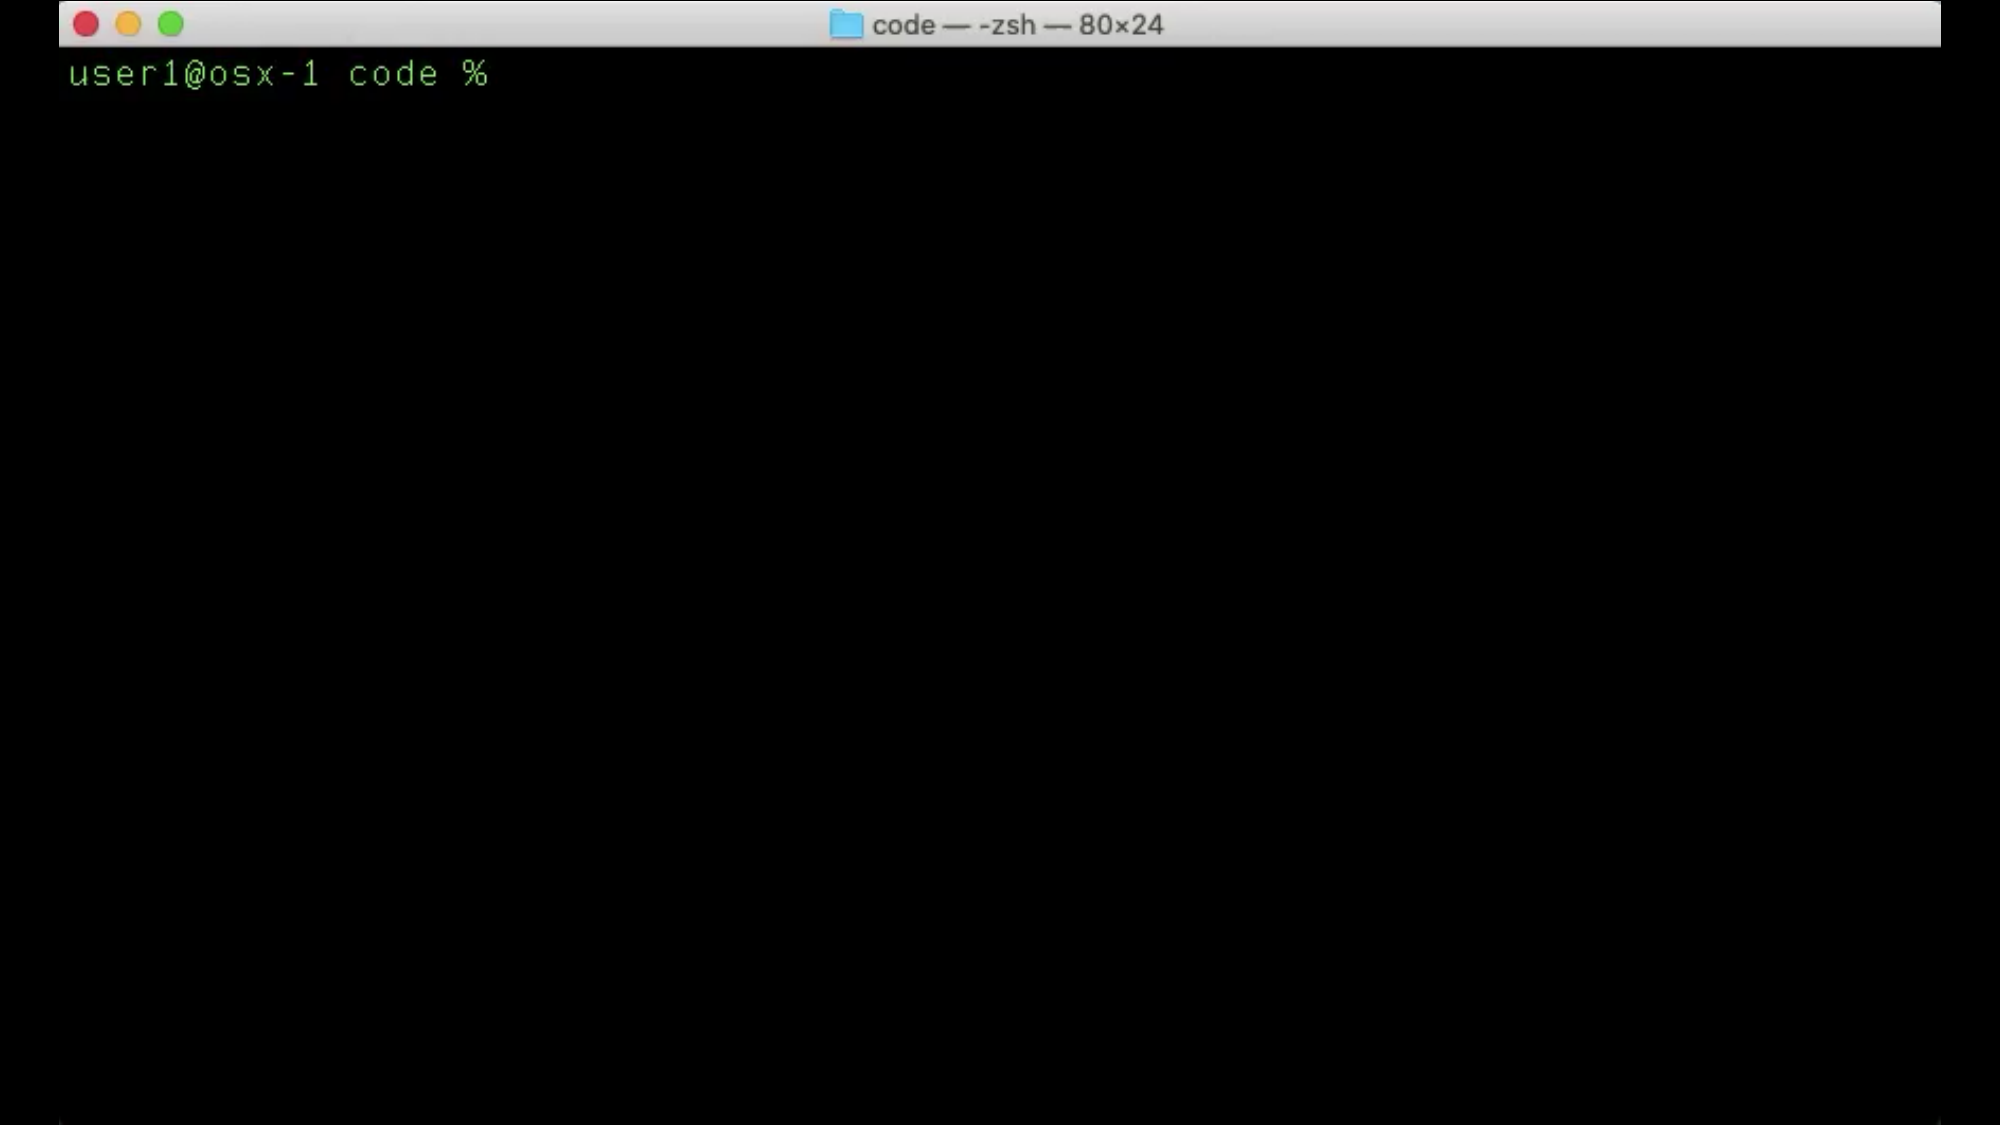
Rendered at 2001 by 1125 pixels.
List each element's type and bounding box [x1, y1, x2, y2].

text_box [58, 0, 1942, 1125]
